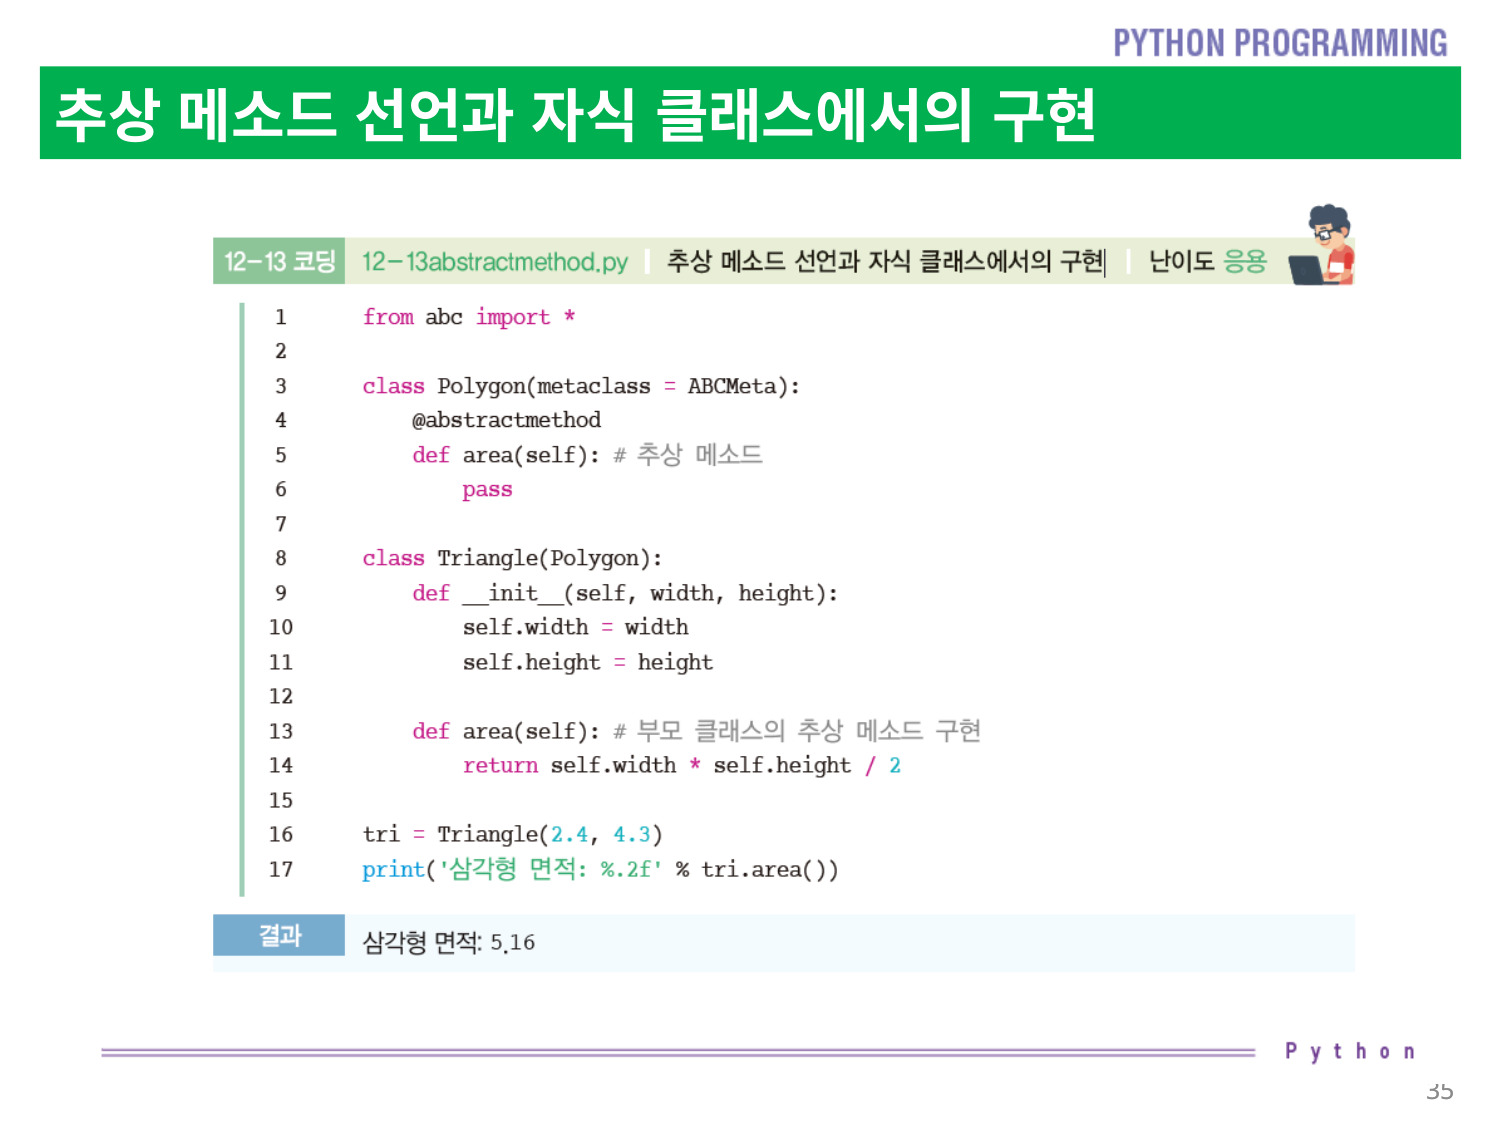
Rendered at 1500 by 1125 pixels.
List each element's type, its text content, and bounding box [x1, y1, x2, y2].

slide_number 35 [1119, 1071, 1470, 1112]
picture [18, 1020, 1483, 1084]
picture [1106, 13, 1462, 66]
picture [207, 195, 1364, 981]
title 추상 메소드 선언과 자식 클래스에서의 구현 [39, 76, 1444, 152]
